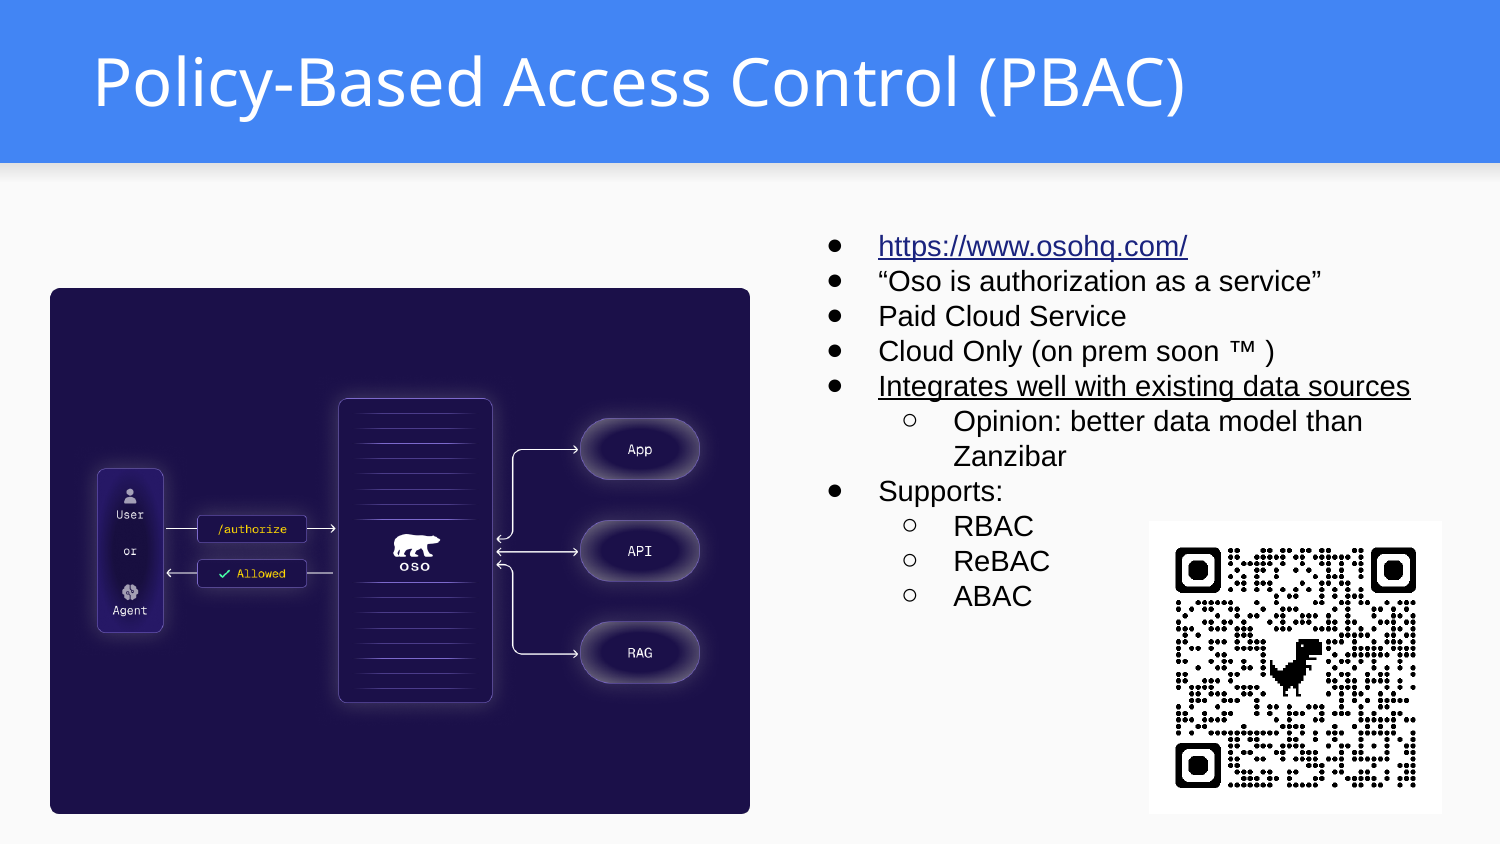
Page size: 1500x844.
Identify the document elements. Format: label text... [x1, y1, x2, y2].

picture [49, 288, 751, 814]
picture [1149, 521, 1442, 814]
title Policy-Based Access Control (PBAC) [77, 8, 1427, 135]
text_box https://www.osohq.com/ “Oso is authorization as a service” Paid Cloud Service Cloud Only (on prem soon ™ ) Integrates well with existing data sources Opinion: better data model than Zanzibar Supports: RBAC ReBAC ABAC [788, 212, 1452, 627]
